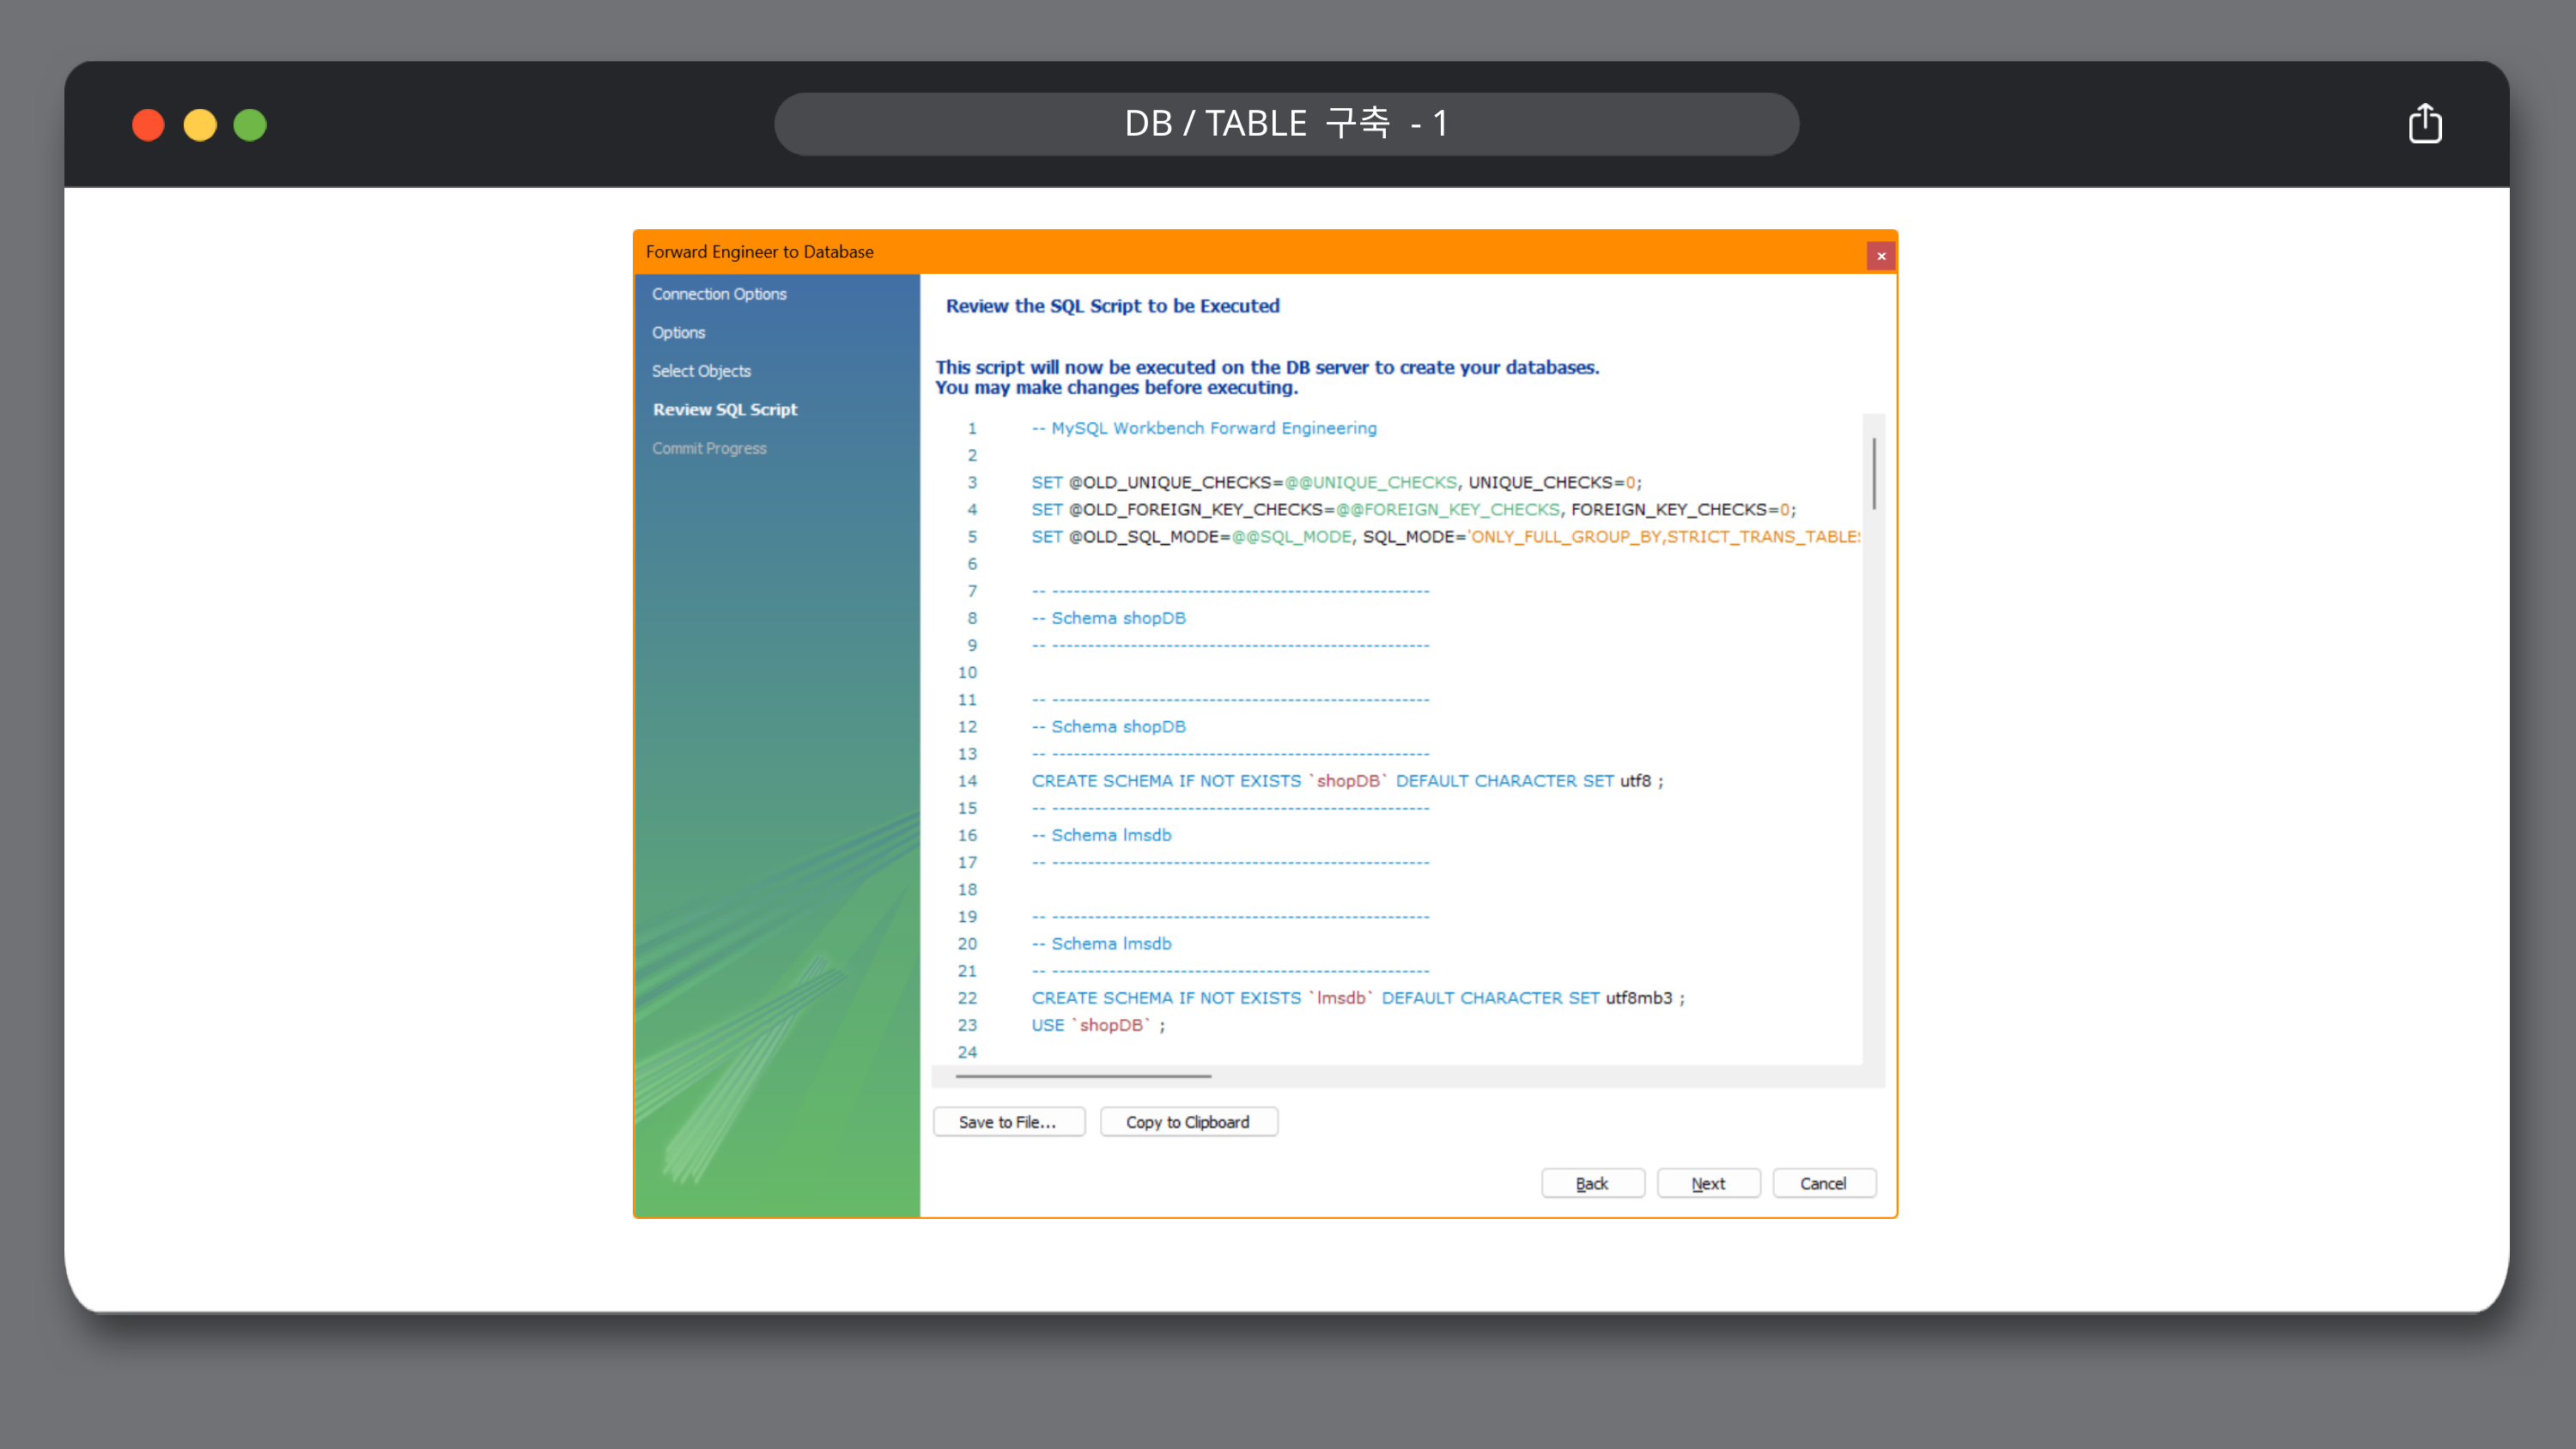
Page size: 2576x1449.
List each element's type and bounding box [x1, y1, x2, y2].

picture [64, 60, 2511, 1315]
